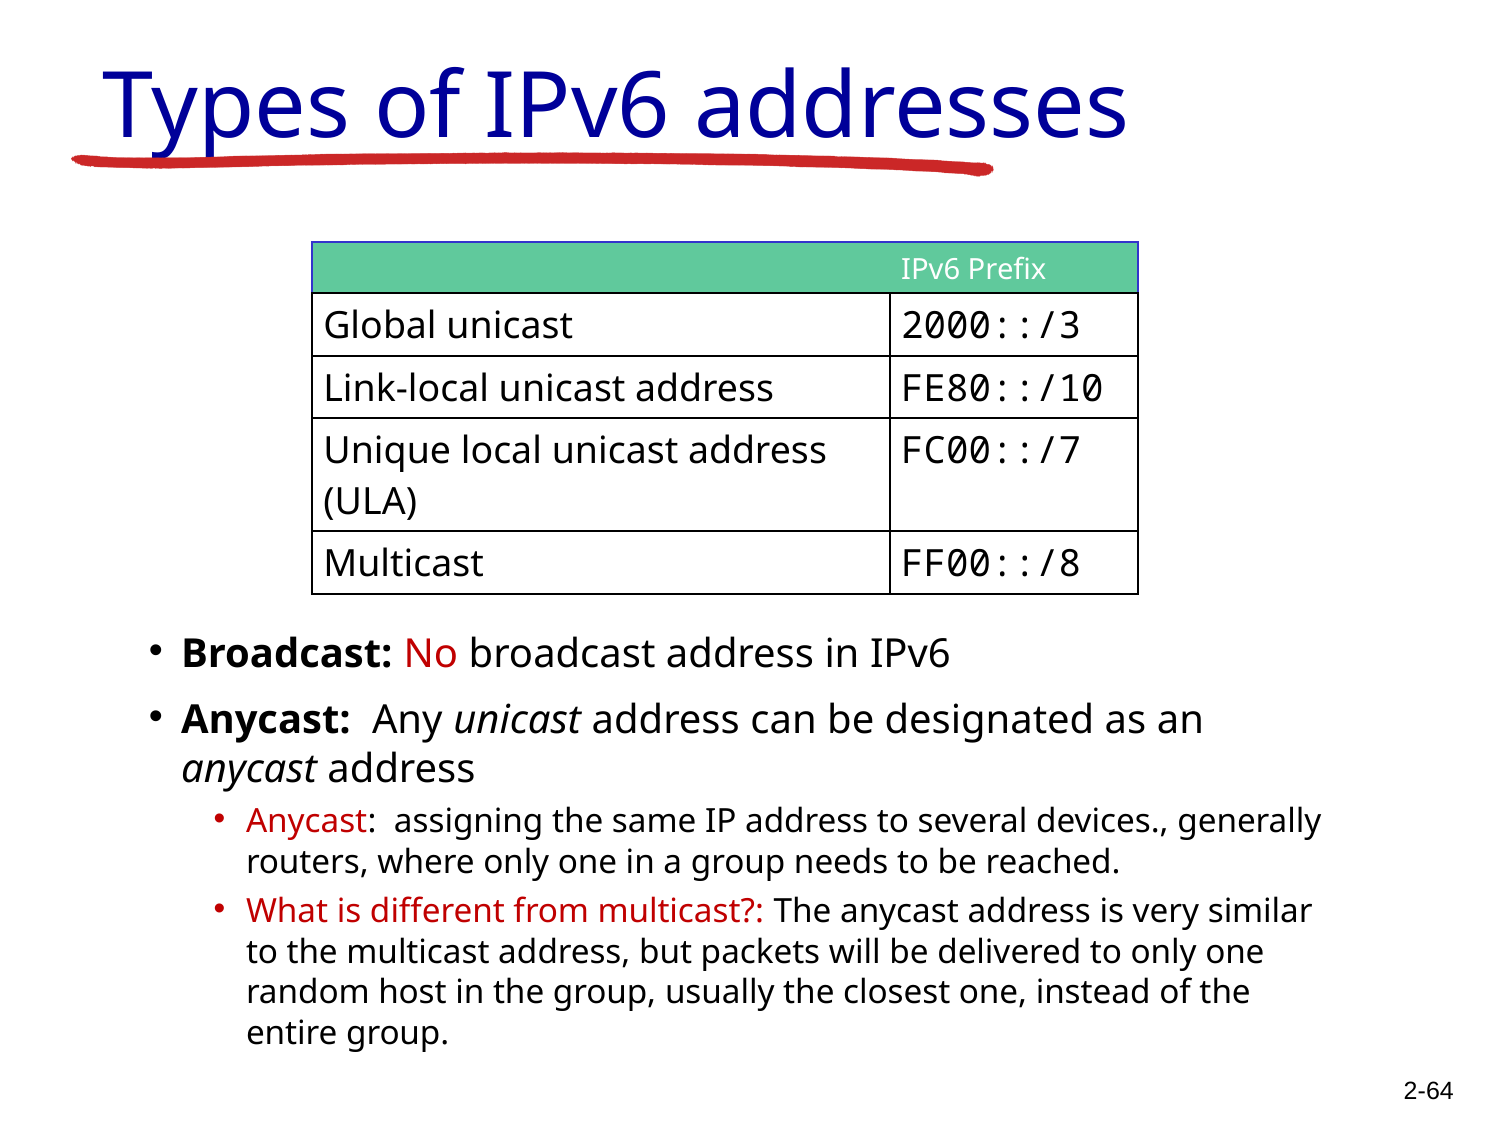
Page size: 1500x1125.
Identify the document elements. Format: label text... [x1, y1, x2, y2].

table_cell Global unicast [313, 294, 889, 355]
table_cell Link-local unicast address [313, 357, 889, 417]
text_box Broadcast: No broadcast address in IPv6 Anycast: Any unicast address can be designated as an anycast address Anycast: assigning the same IP address to several devices., generally routers, where only one in a group needs to be reached. What is different from multicast?: The anycast address is very similar to the multicast address, but packets will be delivered to only one random host in the group, usually the closest one, instead of the entire group. [137, 622, 1356, 1061]
slide_number 64 [1389, 1067, 1500, 1125]
table_header IPv6 Prefix [890, 243, 1137, 292]
table_header [313, 243, 890, 292]
list [87, 262, 1363, 1025]
table_cell Multicast [313, 532, 889, 593]
table_cell 2000::/3 [891, 294, 1137, 355]
table_cell FF00::/8 [891, 532, 1137, 593]
picture [66, 146, 1005, 184]
table_cell FC00::/7 [891, 419, 1137, 530]
title Types of IPv6 addresses [87, 37, 1363, 164]
table_cell FE80::/10 [891, 357, 1137, 417]
table_cell Unique local unicast address (ULA) [313, 419, 889, 530]
